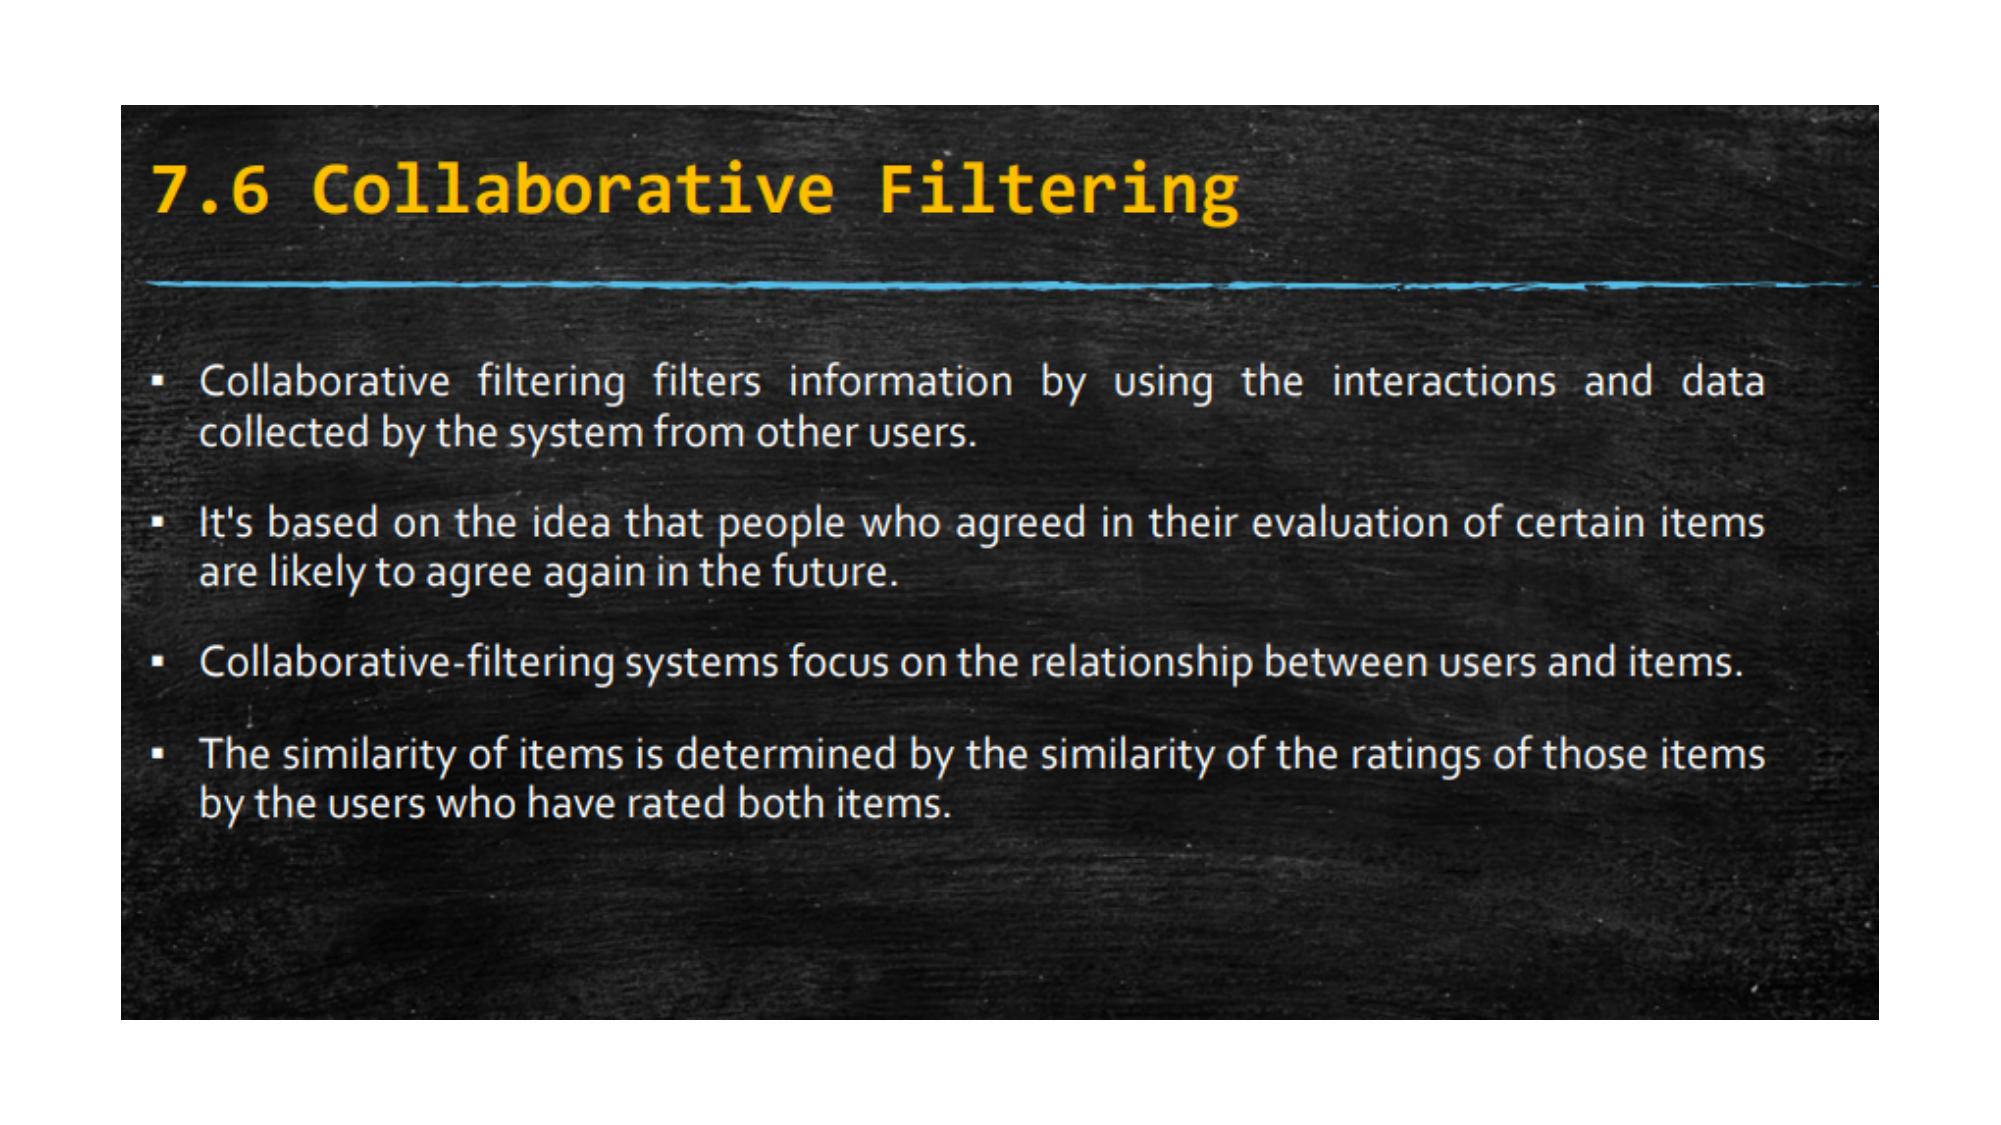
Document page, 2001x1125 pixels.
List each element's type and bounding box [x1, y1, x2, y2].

list [120, 104, 1880, 1020]
